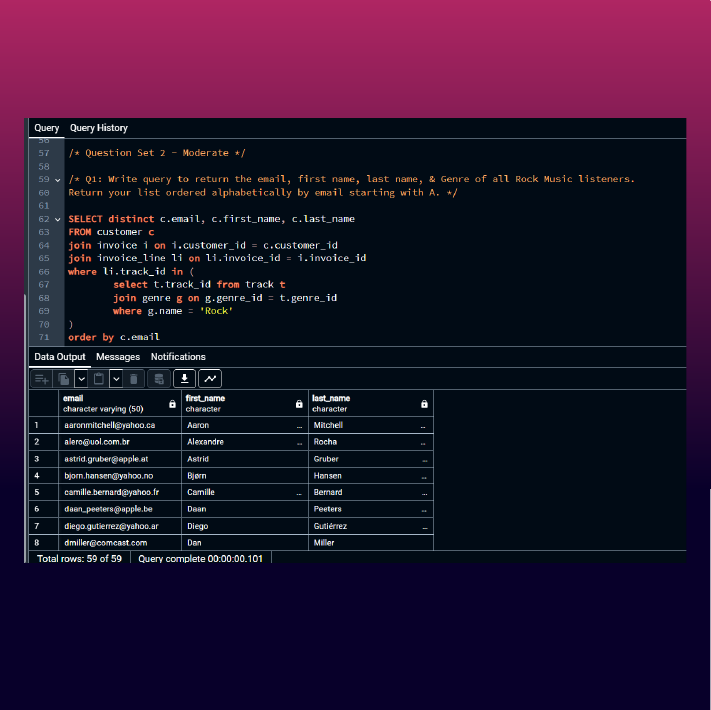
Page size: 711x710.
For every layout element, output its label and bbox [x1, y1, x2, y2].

picture [23, 118, 687, 563]
